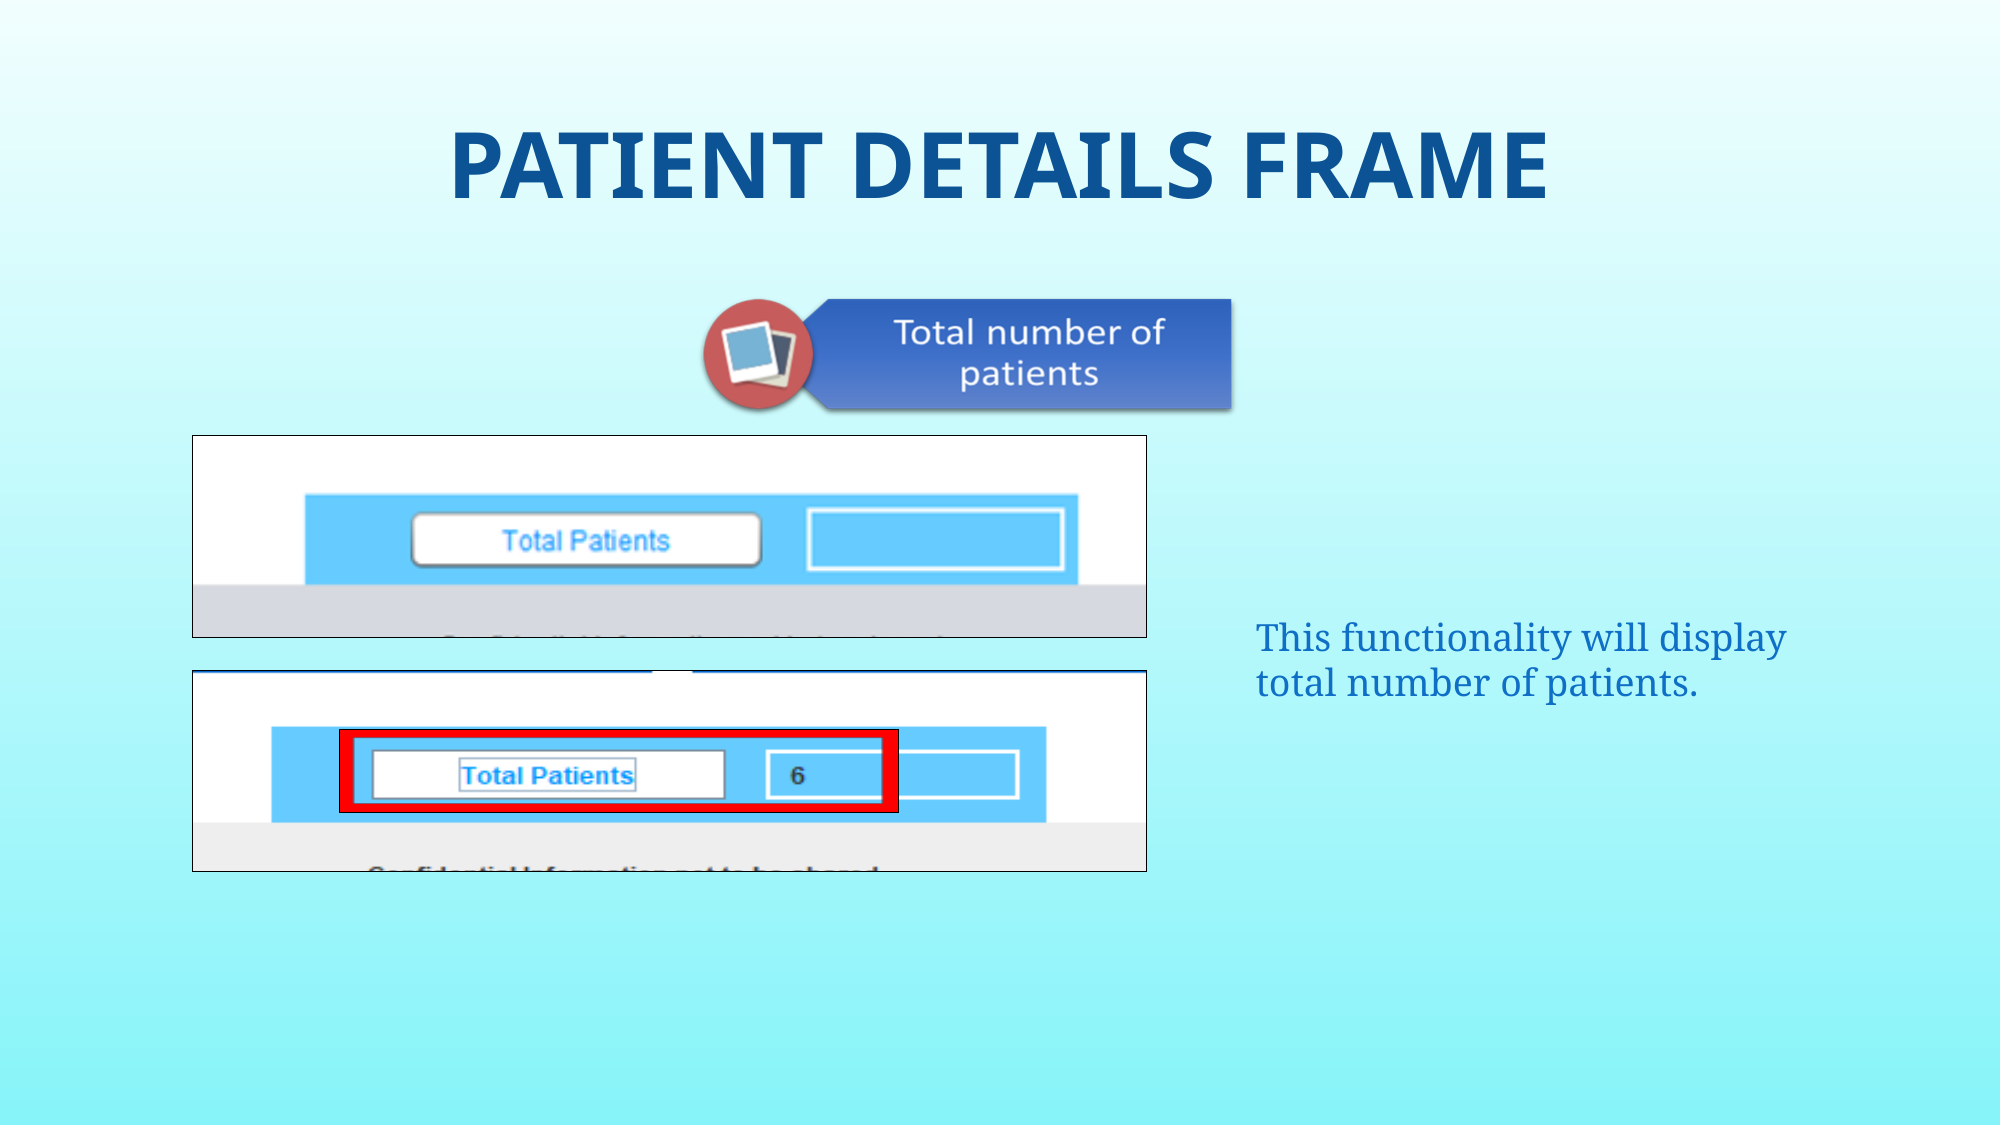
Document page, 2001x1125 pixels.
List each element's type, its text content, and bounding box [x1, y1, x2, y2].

text_box This functionality will display total number of patients. [1240, 606, 1816, 712]
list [192, 435, 1147, 638]
picture [192, 670, 1147, 872]
picture [695, 293, 1242, 420]
title PATIENT DETAILS FRAME [137, 59, 1863, 278]
